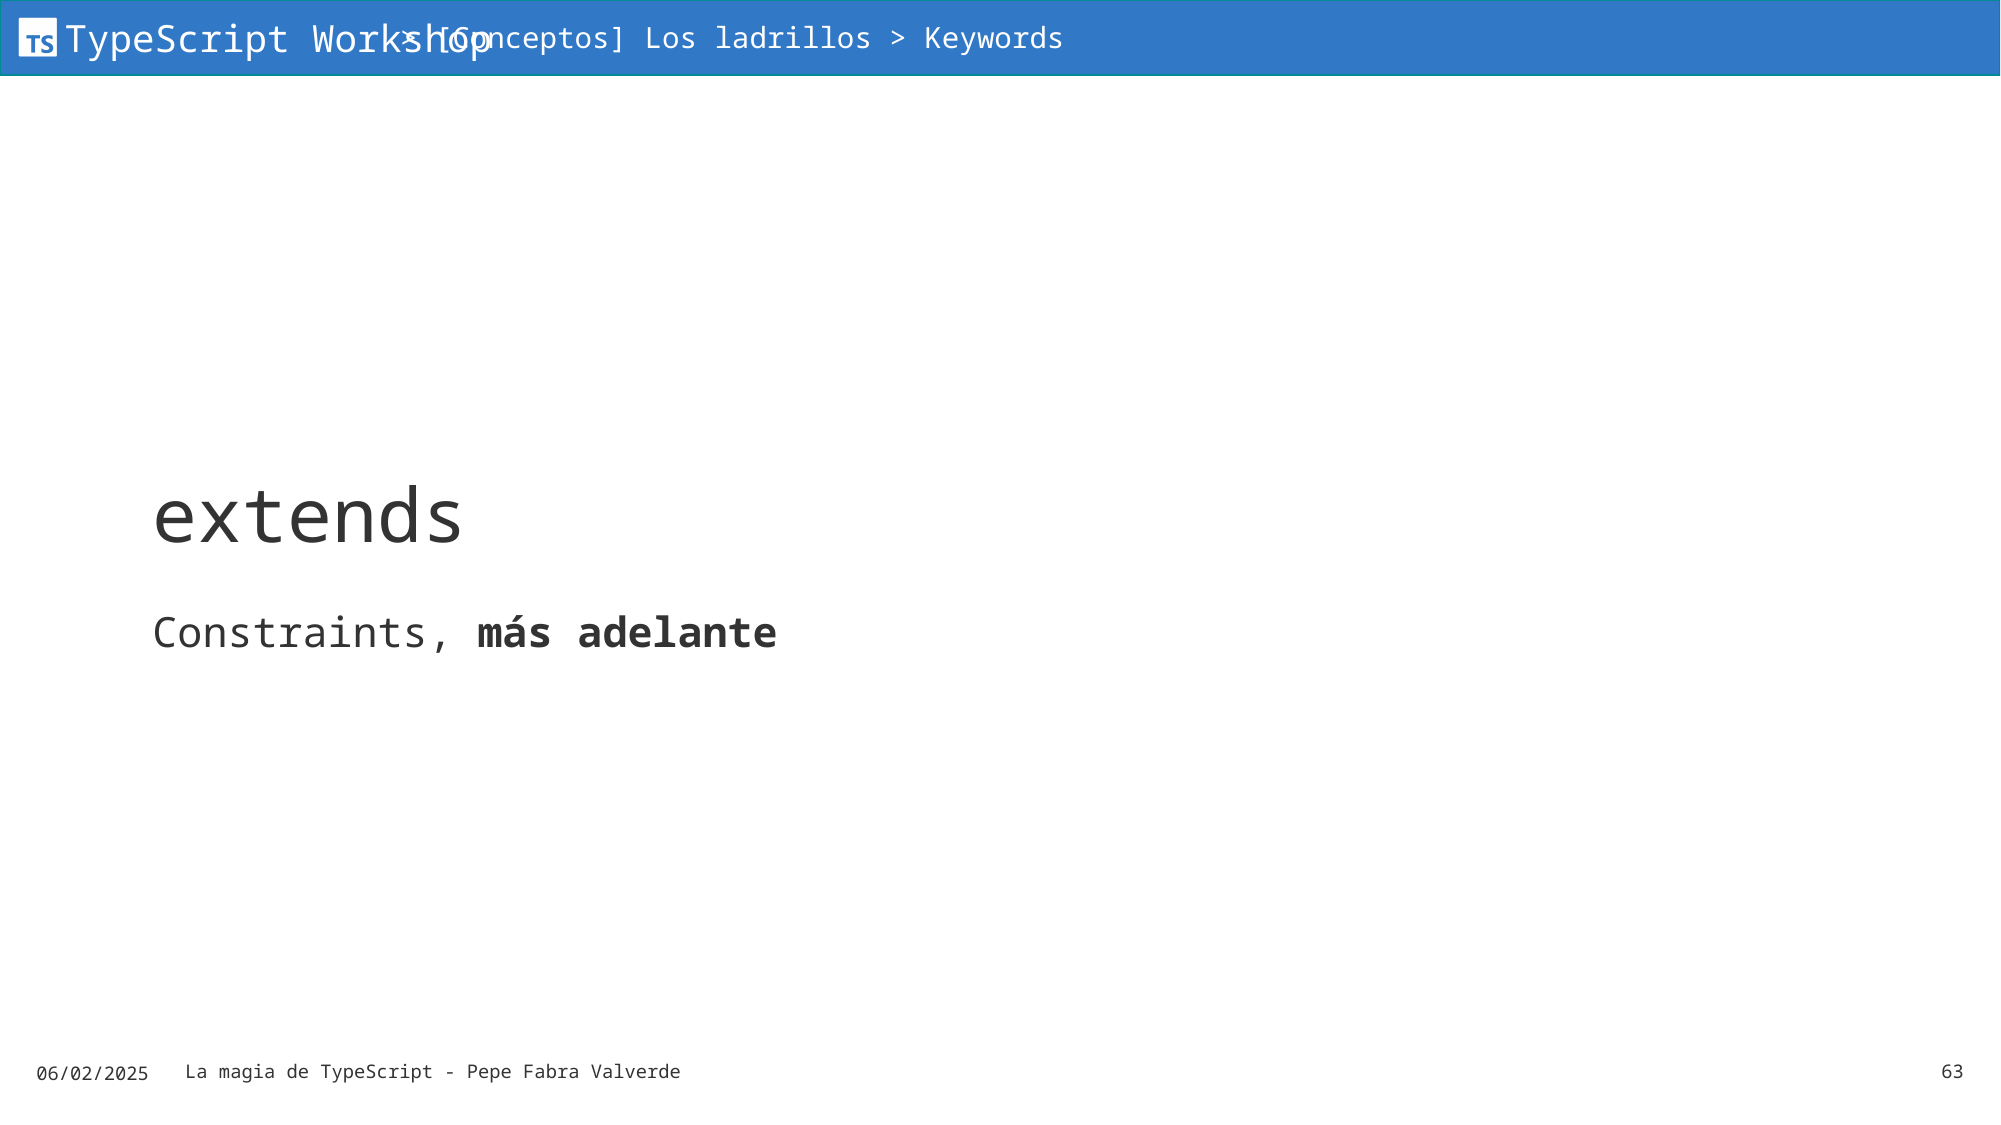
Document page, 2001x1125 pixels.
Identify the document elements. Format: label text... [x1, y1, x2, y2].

slide_number 63 [1528, 1042, 1979, 1103]
list Constraints, más adelante [137, 593, 1863, 1015]
footer La magia de TypeScript - Pepe Fabra Valverde [170, 1042, 846, 1103]
text_box > [Conceptos] Los ladrillos > Keywords [385, 11, 1886, 62]
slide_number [21, 1042, 165, 1103]
title extends [137, 171, 1863, 565]
picture [16, 15, 59, 59]
